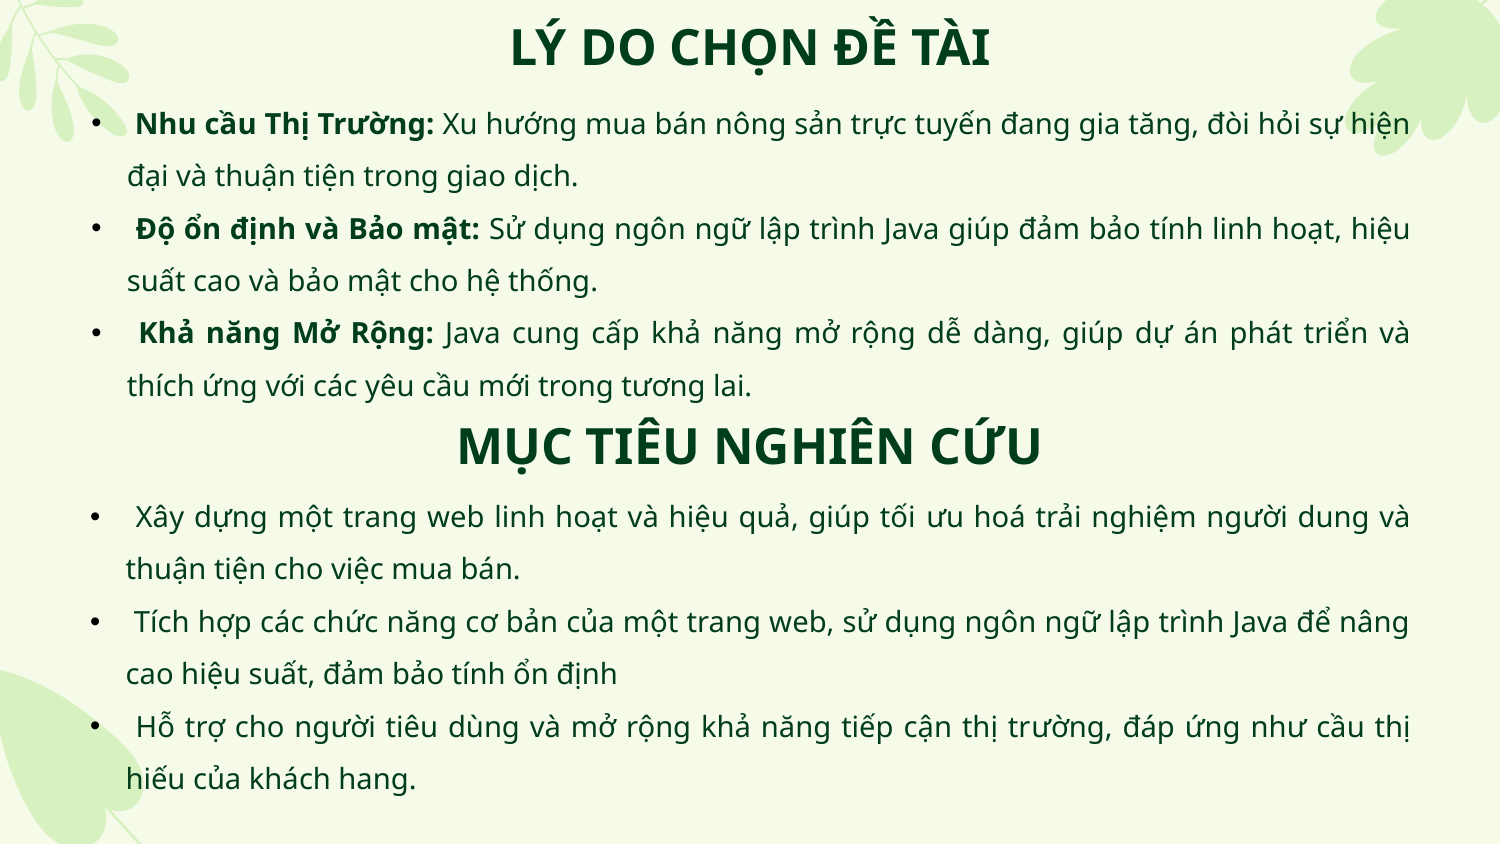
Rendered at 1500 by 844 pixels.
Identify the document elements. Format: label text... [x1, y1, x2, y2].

title LÝ DO CHỌN ĐỀ TÀI [118, 0, 1382, 80]
text_box Xây dựng một trang web linh hoạt và hiệu quả, giúp tối ưu hoá trải nghiệm người dung và thuận tiện cho việc mua bán. Tích hợp các chức năng cơ bản của một trang web, sử dụng ngôn ngữ lập trình Java để nâng cao hiệu suất, đảm bảo tính ổn định Hỗ trợ cho người tiêu dùng và mở rộng khả năng tiếp cận thị trường, đáp ứng như cầu thị hiếu của khách hang. [75, 473, 1426, 803]
text_box MỤC TIÊU NGHIÊN CỨU [118, 399, 1382, 473]
text_box Nhu cầu Thị Trường: Xu hướng mua bán nông sản trực tuyến đang gia tăng, đòi hỏi sự hiện đại và thuận tiện trong giao dịch. Độ ổn định và Bảo mật: Sử dụng ngôn ngữ lập trình Java giúp đảm bảo tính linh hoạt, hiệu suất cao và bảo mật cho hệ thống. Khả năng Mở Rộng: Java cung cấp khả năng mở rộng dễ dàng, giúp dự án phát triển và thích ứng với các yêu cầu mới trong tương lai. [76, 80, 1427, 410]
